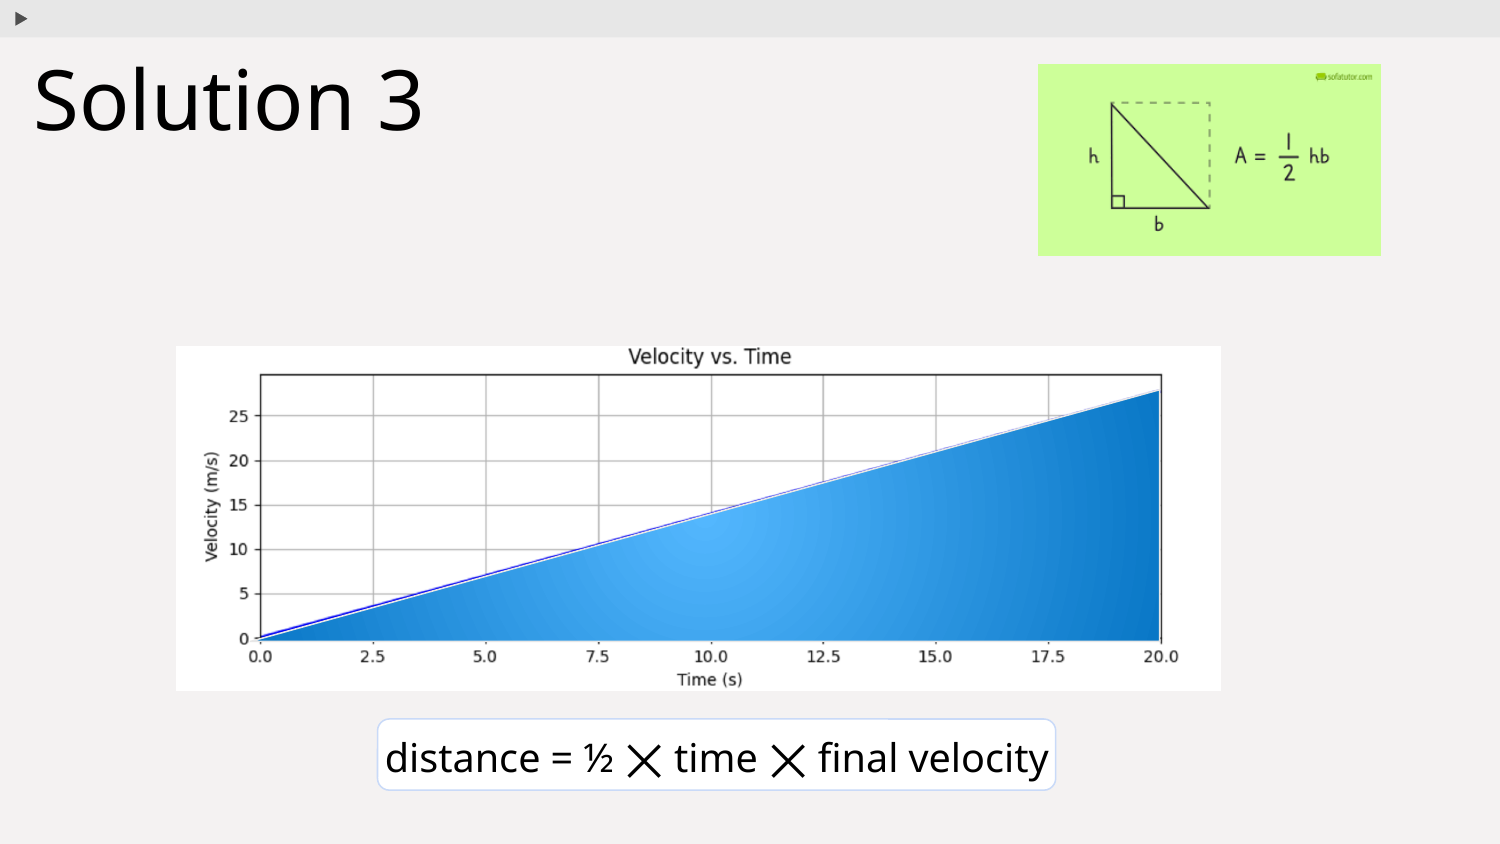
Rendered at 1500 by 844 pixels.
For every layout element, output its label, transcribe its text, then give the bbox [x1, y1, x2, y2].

picture [1038, 63, 1381, 256]
title Solution 3 [18, 43, 895, 373]
text_box distance = ½ ⨉ time ⨉ final velocity [369, 718, 1107, 844]
picture [176, 346, 1222, 691]
